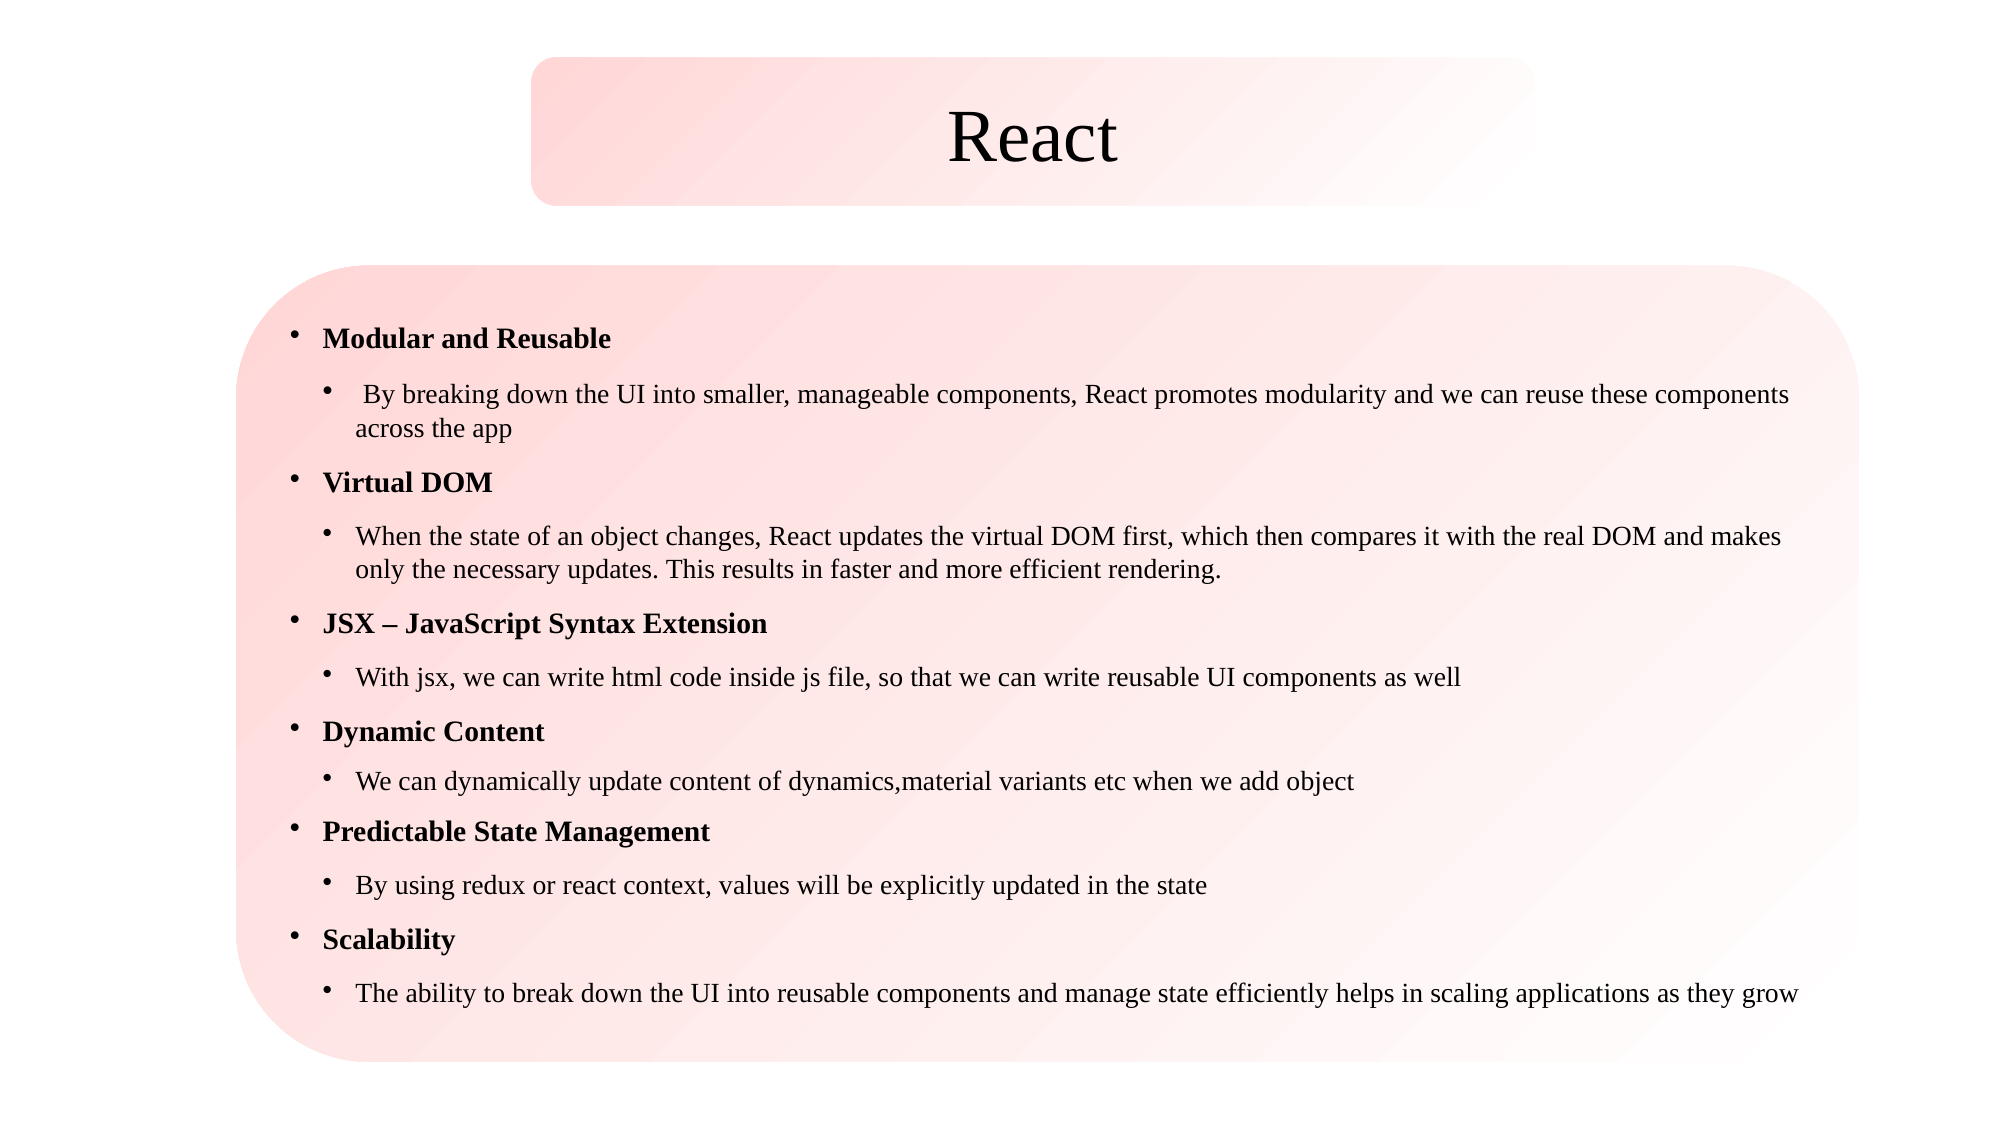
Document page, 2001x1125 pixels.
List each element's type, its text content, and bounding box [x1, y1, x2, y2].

text_box Modular and Reusable By breaking down the UI into smaller, manageable components, React promotes modularity and we can reuse these components across the app Virtual DOM When the state of an object changes, React updates the virtual DOM first, which then compares it with the real DOM and makes only the necessary updates. This results in faster and more efficient rendering. JSX – JavaScript Syntax Extension With jsx, we can write html code inside js file, so that we can write reusable UI components as well Dynamic Content We can dynamically update content of dynamics,material variants etc when we add object Predictable State Management By using redux or react context, values will be explicitly updated in the state Scalability The ability to break down the UI into reusable components and manage state efficiently helps in scaling applications as they grow [236, 265, 1859, 1062]
text_box React [531, 57, 1535, 206]
